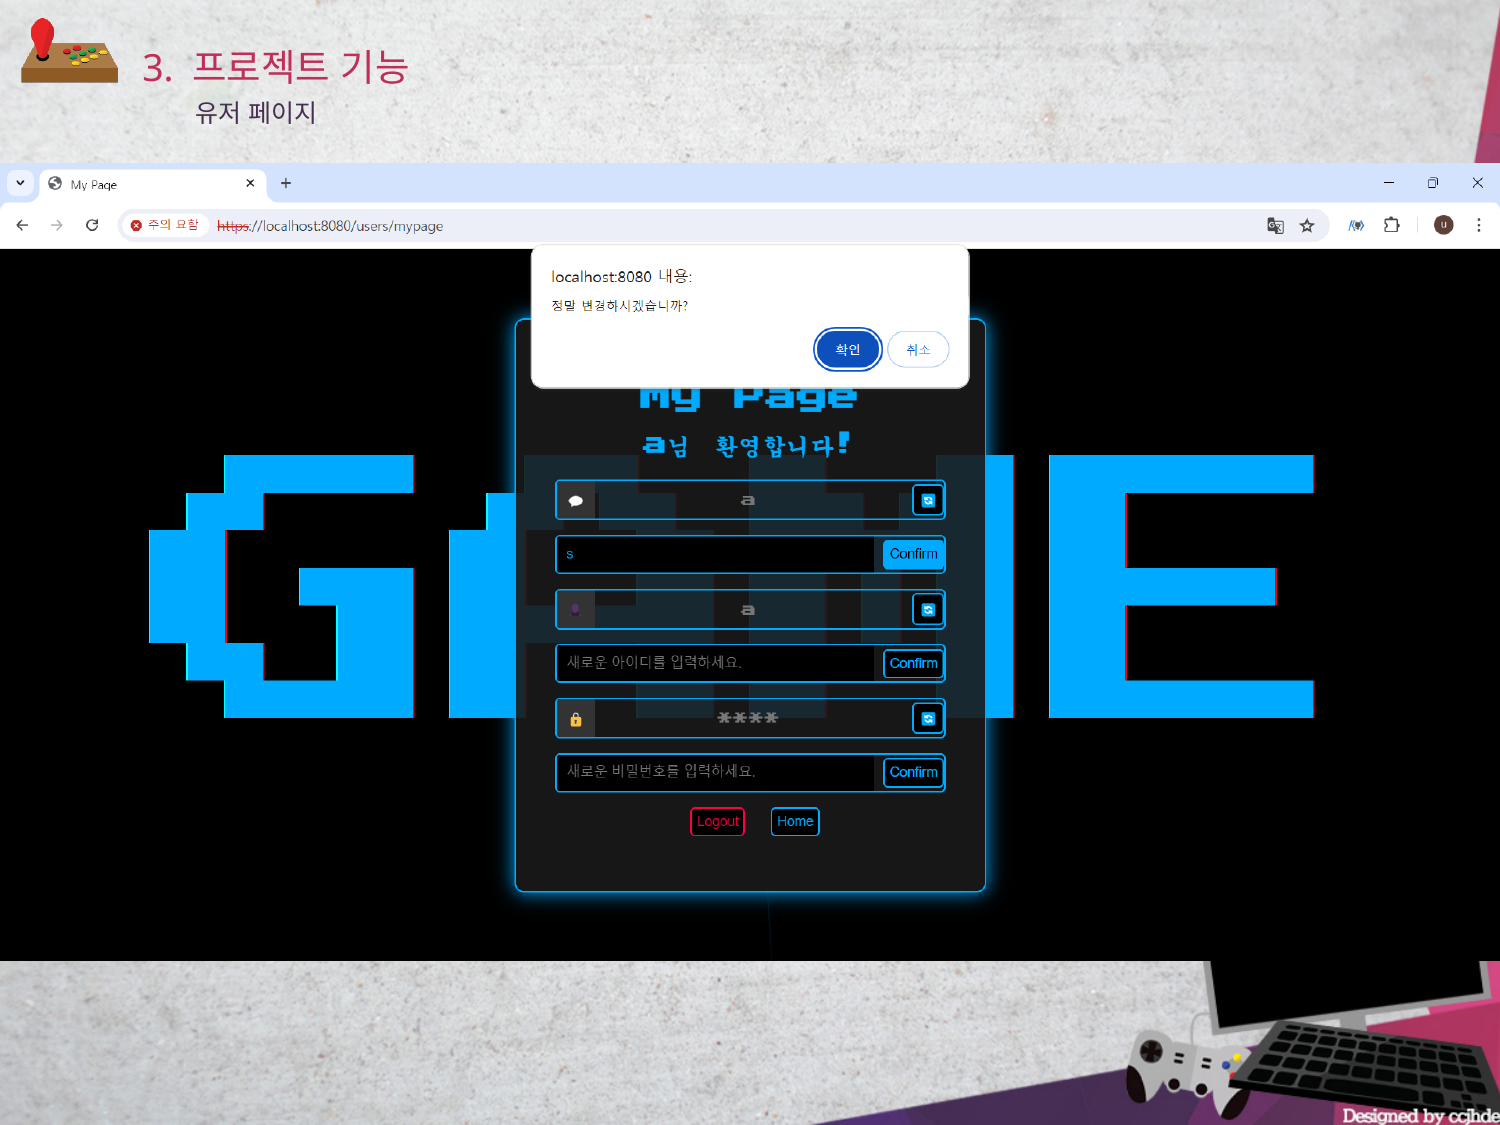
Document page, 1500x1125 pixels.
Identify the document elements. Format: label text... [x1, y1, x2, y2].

picture [0, 0, 1500, 1125]
text_box 유저 페이지 [180, 90, 333, 135]
text_box 3. 프로젝트 기능 [127, 36, 425, 97]
